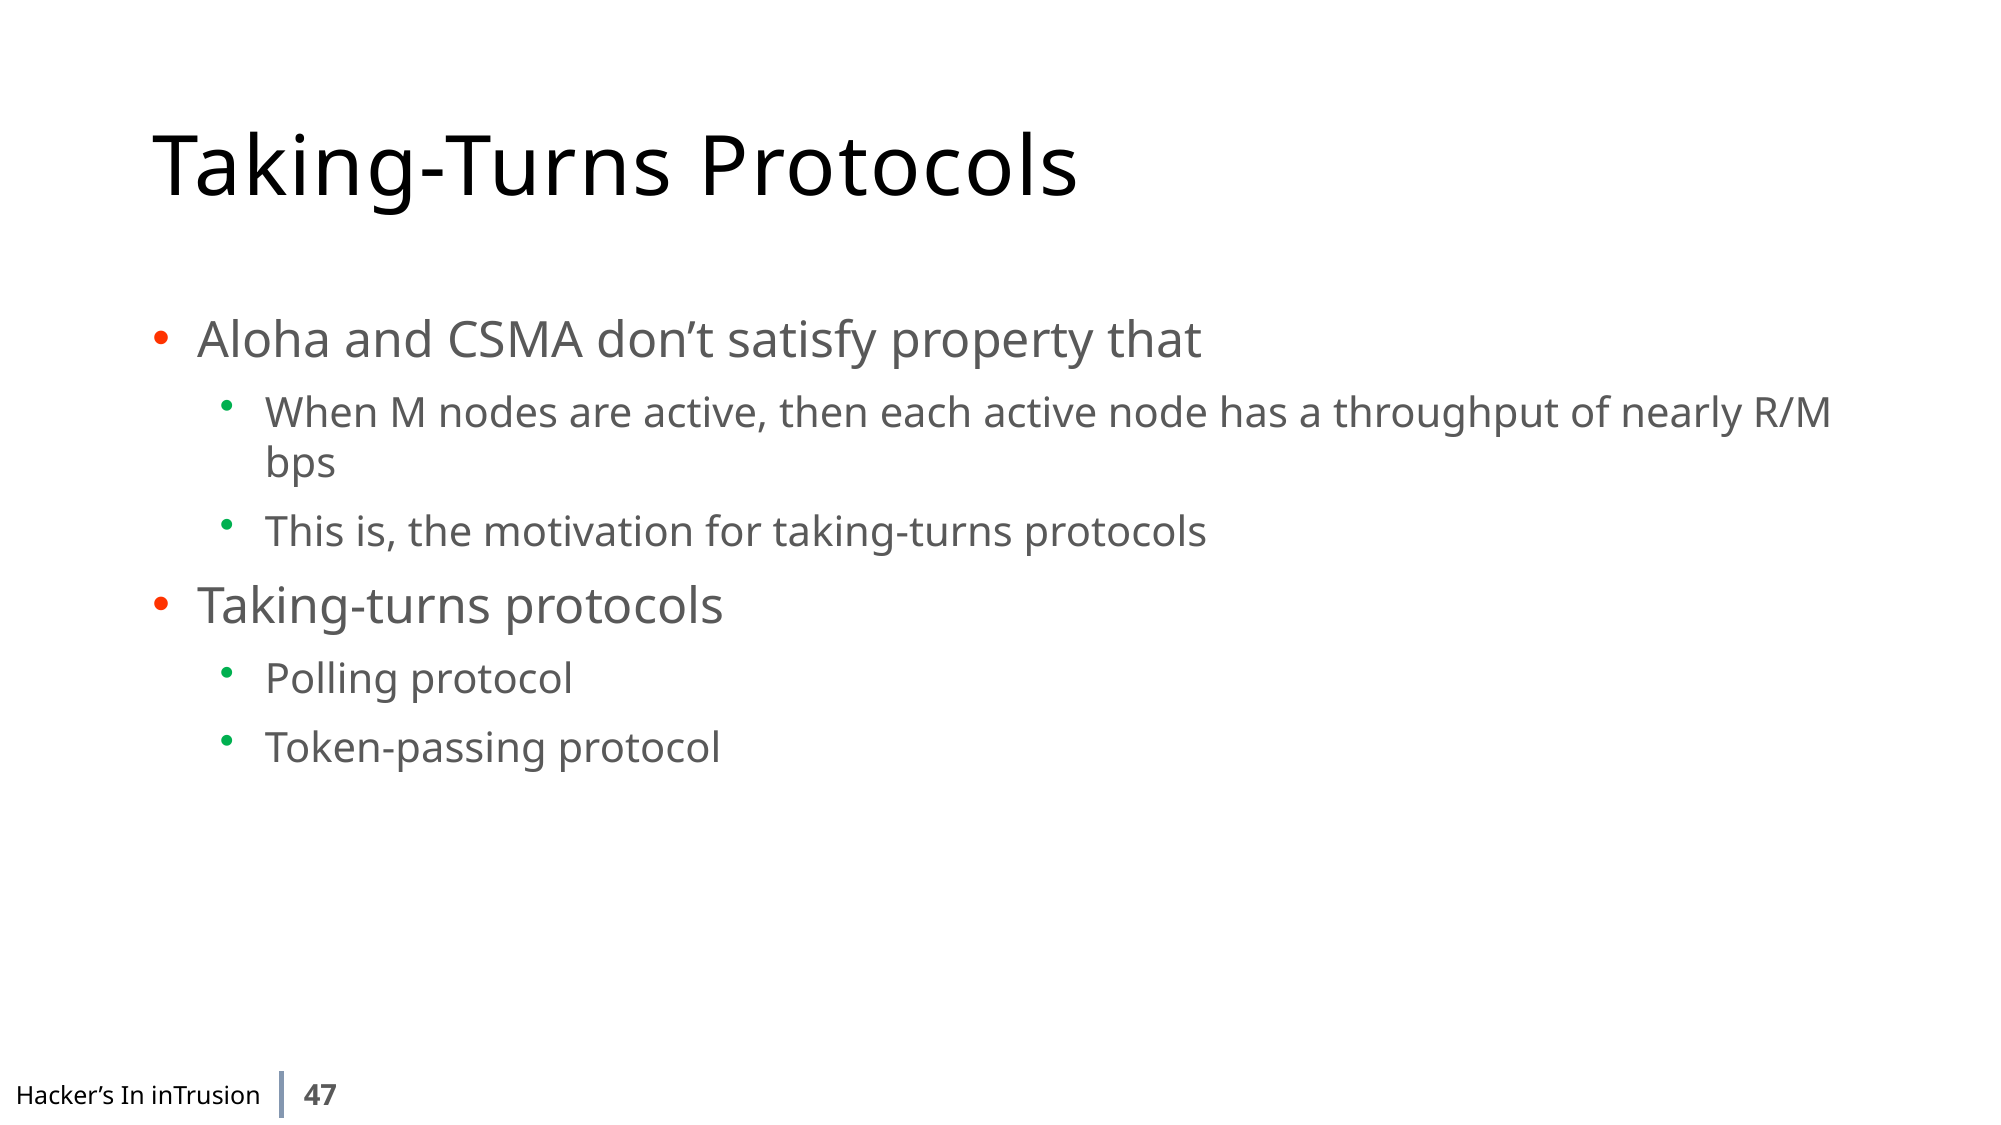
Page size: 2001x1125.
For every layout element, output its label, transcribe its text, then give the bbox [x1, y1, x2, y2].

list Aloha and CSMA don’t satisfy property that When M nodes are active, then each active node has a throughput of nearly R/M bps This is, the motivation for taking-turns protocols Taking-turns protocols Polling protocol Token-passing protocol [137, 299, 1863, 1061]
title Taking-Turns Protocols [137, 59, 1863, 278]
